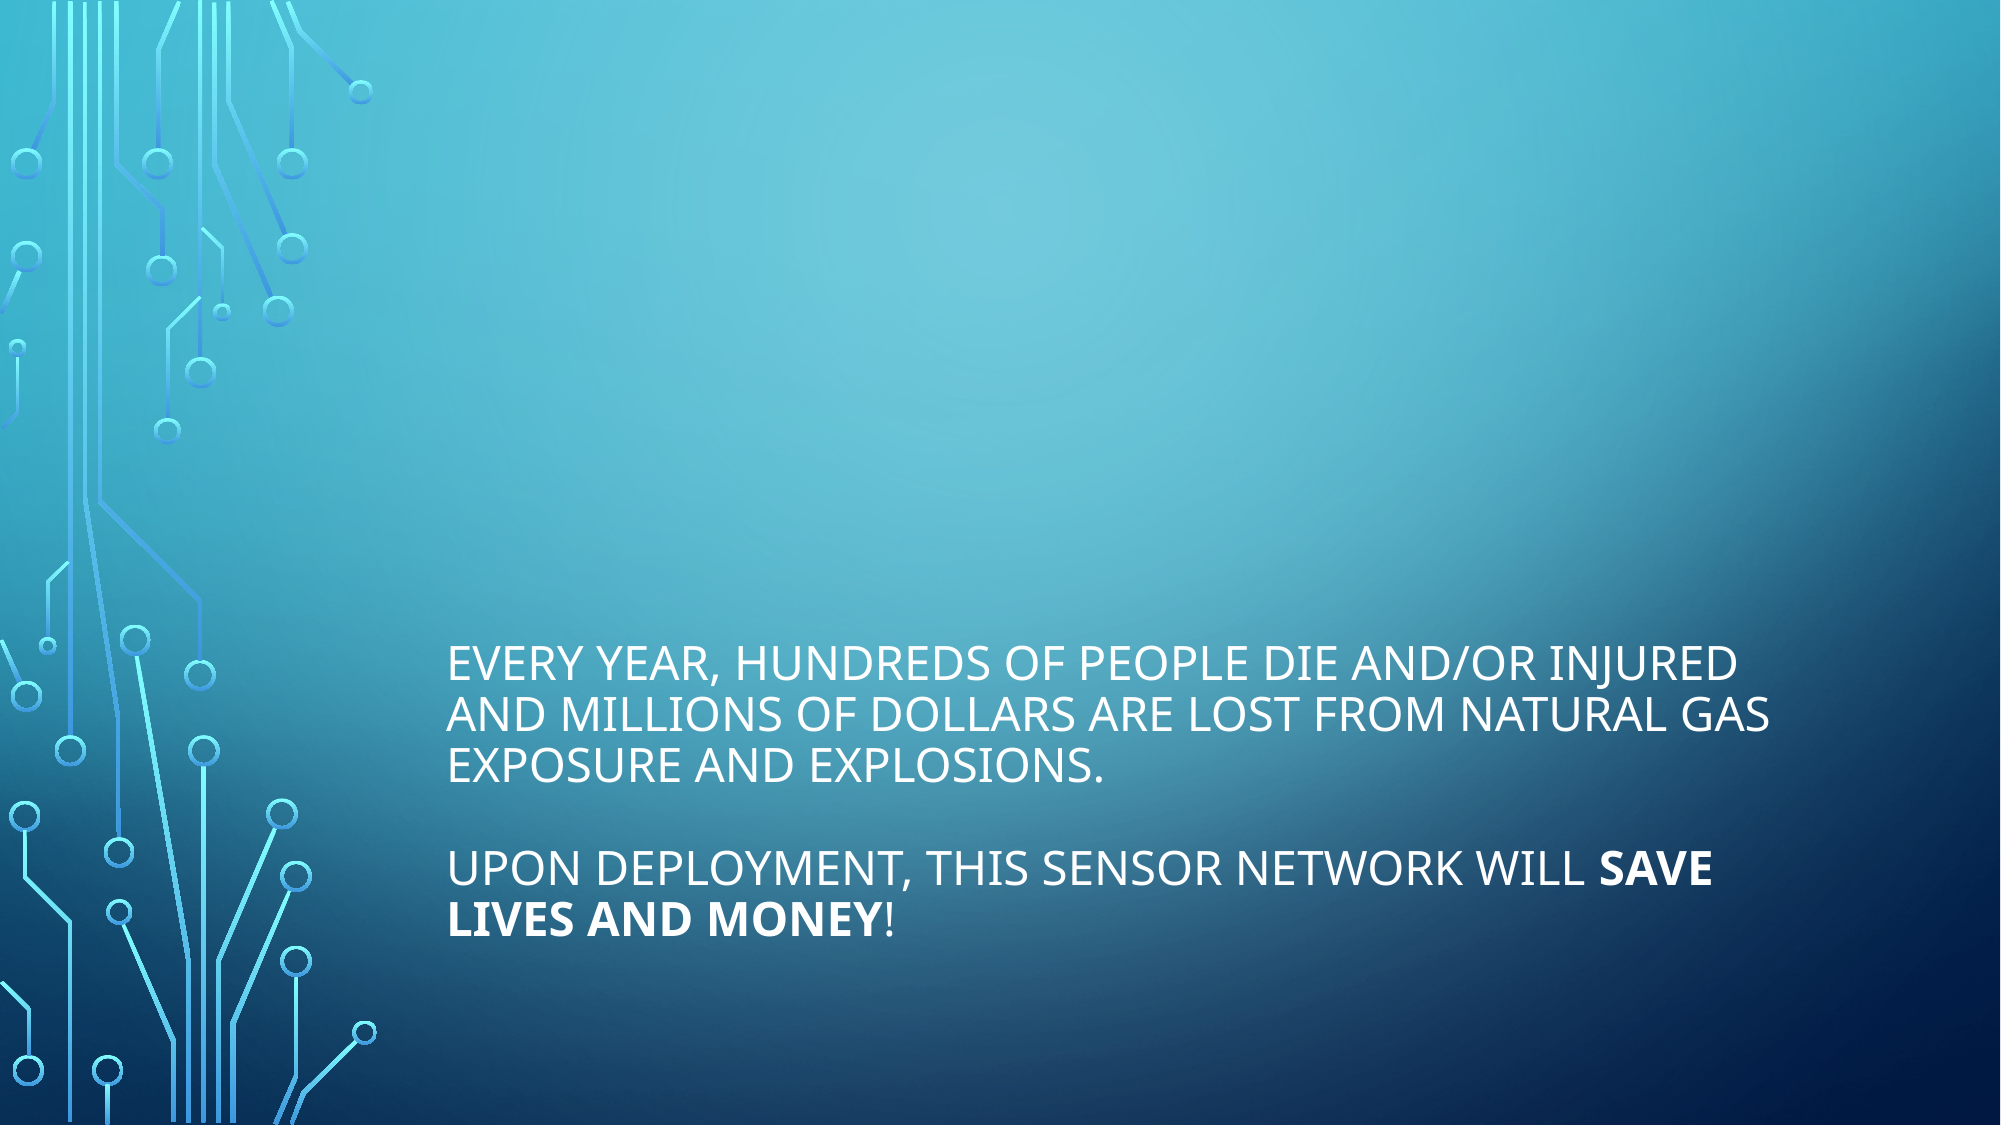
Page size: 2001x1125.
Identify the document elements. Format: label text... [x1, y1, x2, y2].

title Every year, hundreds of people die and/OR INJURED and millions of dollars are lost from natural gas exposure and explosions. Upon deployment, This sensor network WILL SAVE LIVES and money! [430, 86, 1819, 1000]
